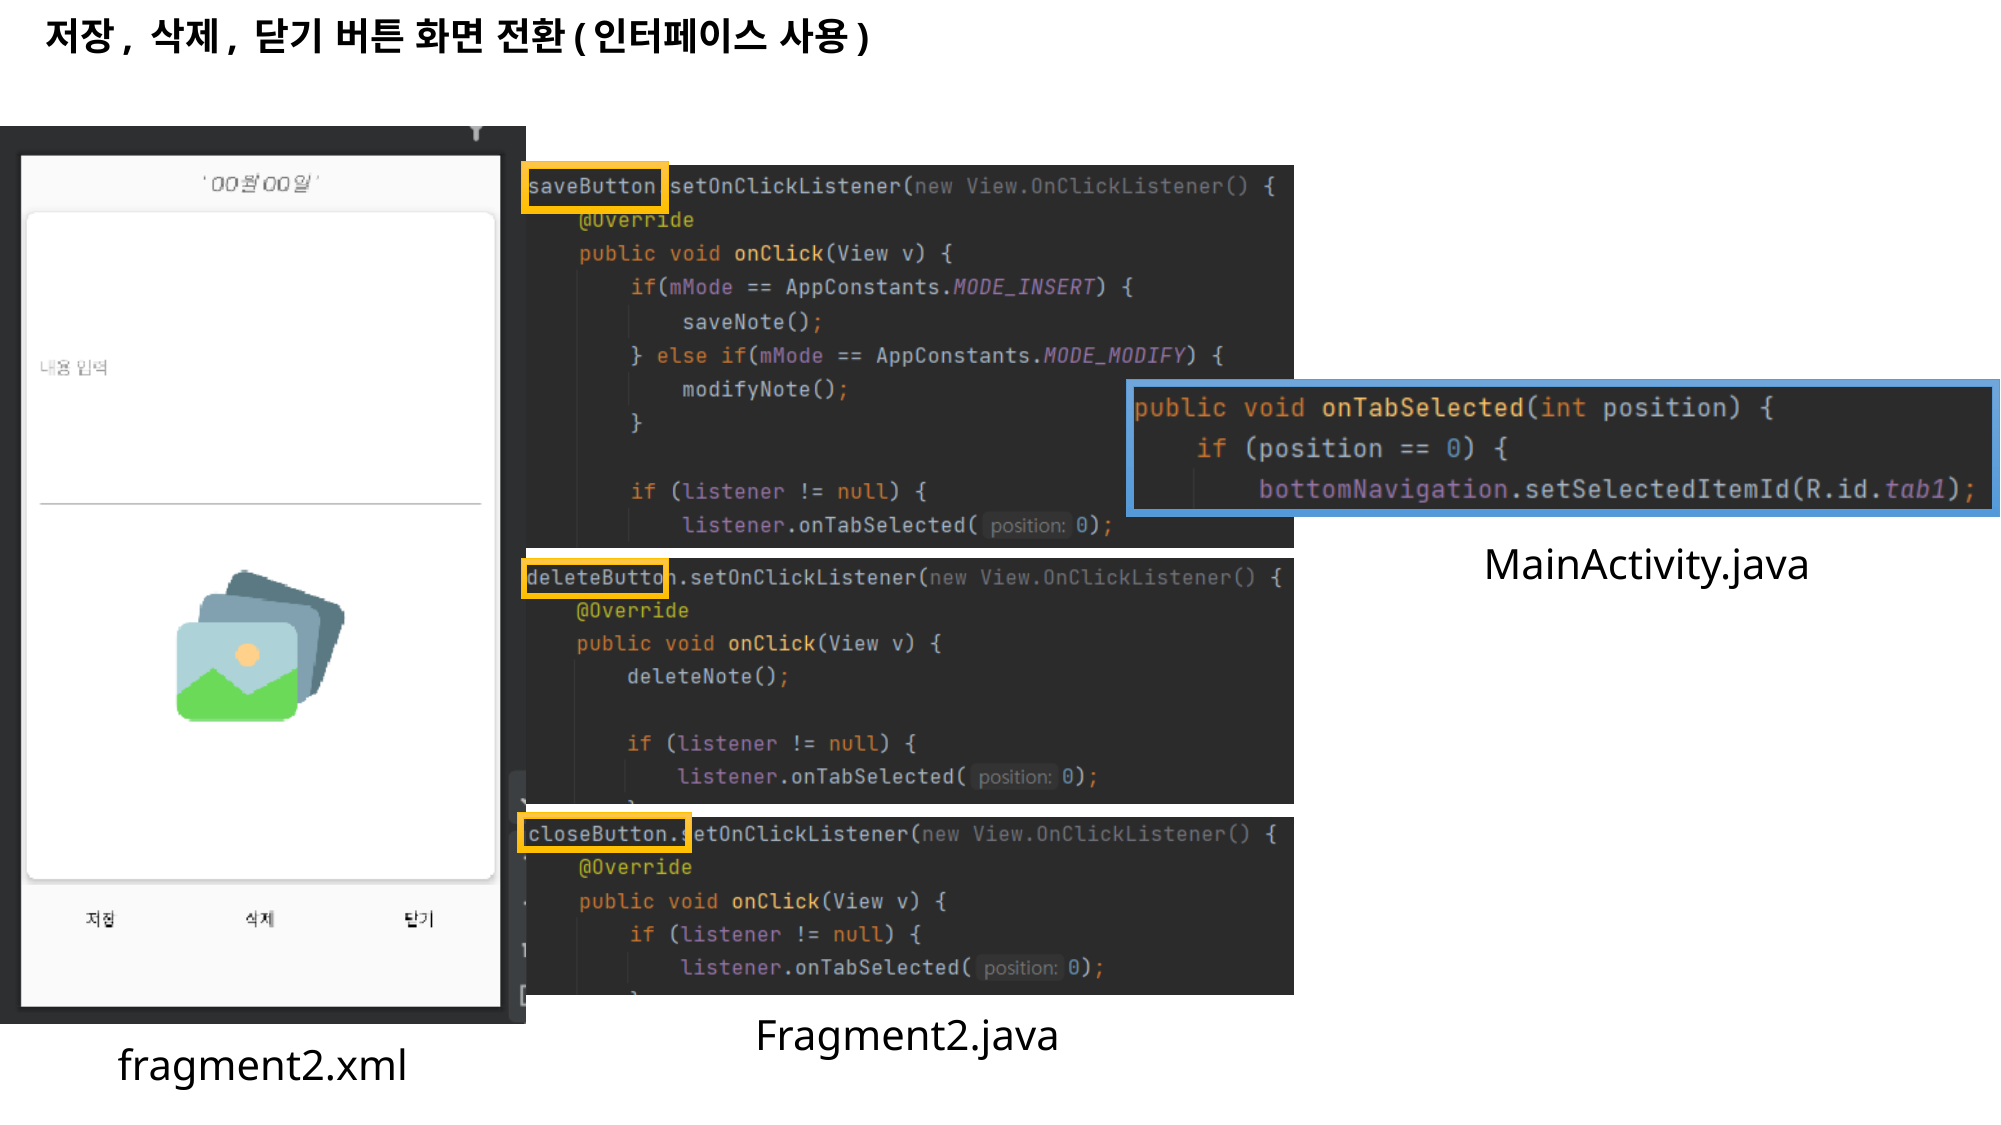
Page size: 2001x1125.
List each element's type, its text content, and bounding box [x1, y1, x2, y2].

text_box [526, 812, 692, 817]
text_box MainActivity.java [1321, 536, 1972, 599]
picture [0, 126, 2000, 1024]
text_box 저장, 삭제, 닫기 버튼 화면 전환(인터페이스 사용) [0, 10, 915, 101]
text_box [526, 161, 669, 165]
text_box fragment2.xml [0, 1037, 588, 1100]
text_box Fragment2.java [582, 1007, 1233, 1070]
